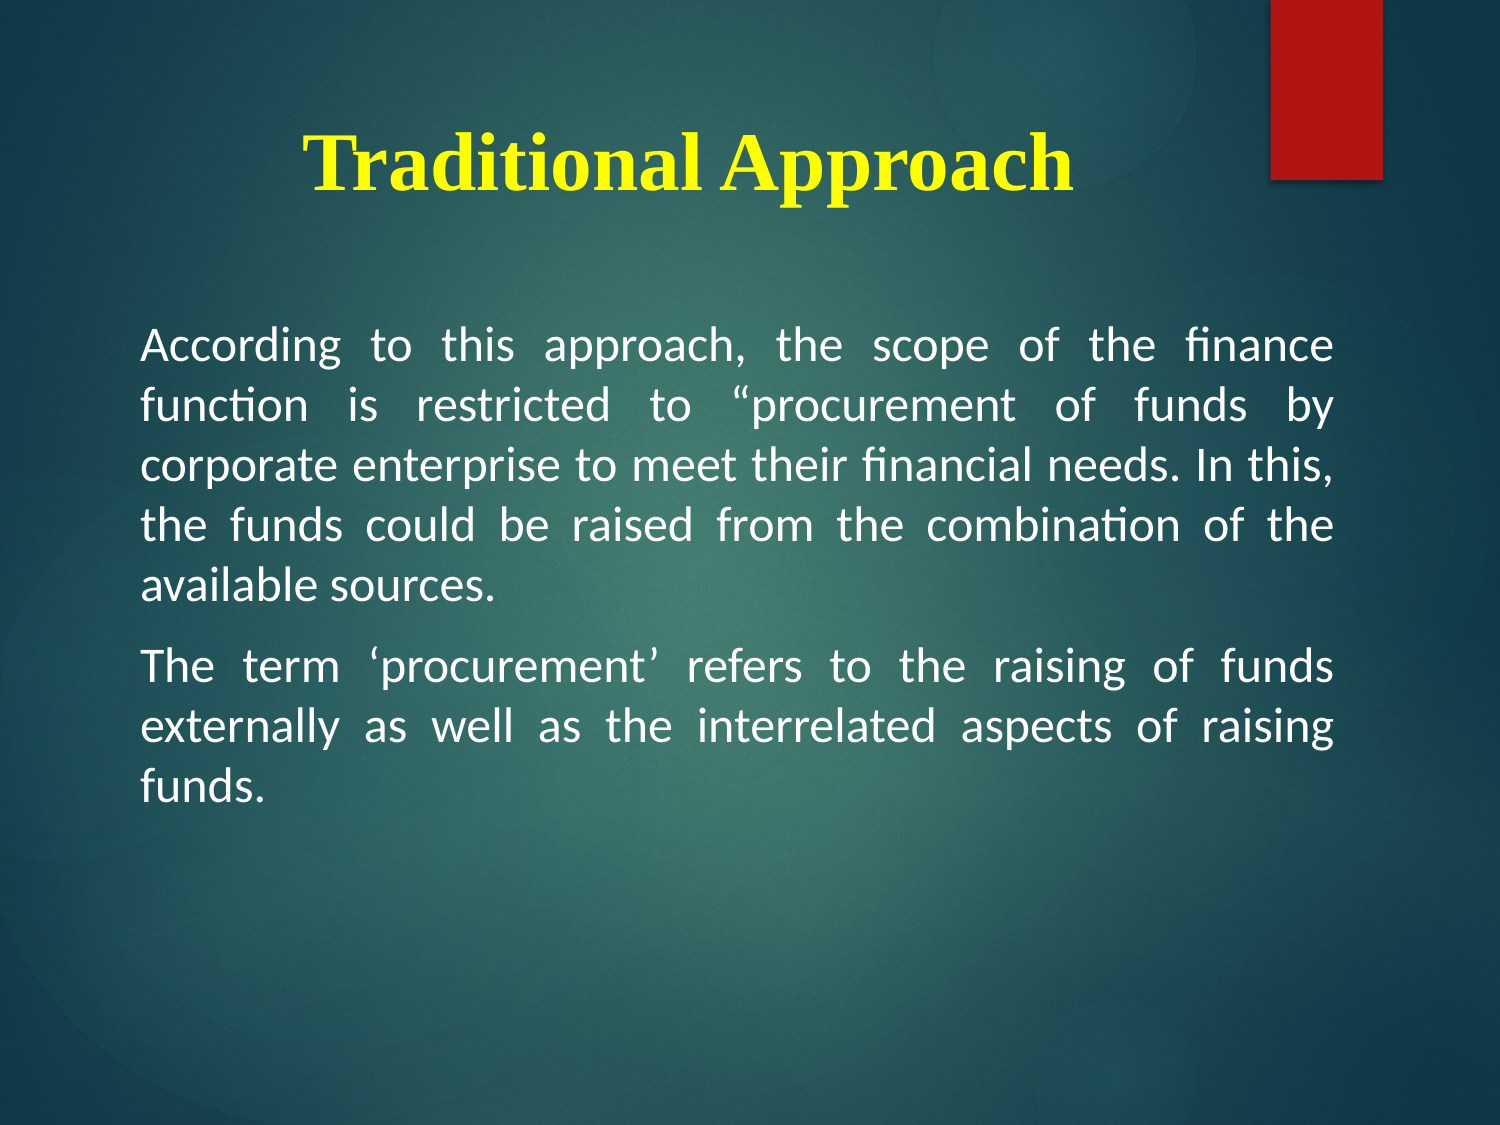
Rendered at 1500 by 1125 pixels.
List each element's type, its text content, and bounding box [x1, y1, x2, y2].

title Traditional Approach [287, 99, 1237, 303]
list According to this approach, the scope of the finance function is restricted to “procurement of funds by corporate enterprise to meet their financial needs. In this, the funds could be raised from the combination of the available sources. The term ‘procurement’ refers to the raising of funds externally as well as the interrelated aspects of raising funds. [125, 303, 1350, 1025]
